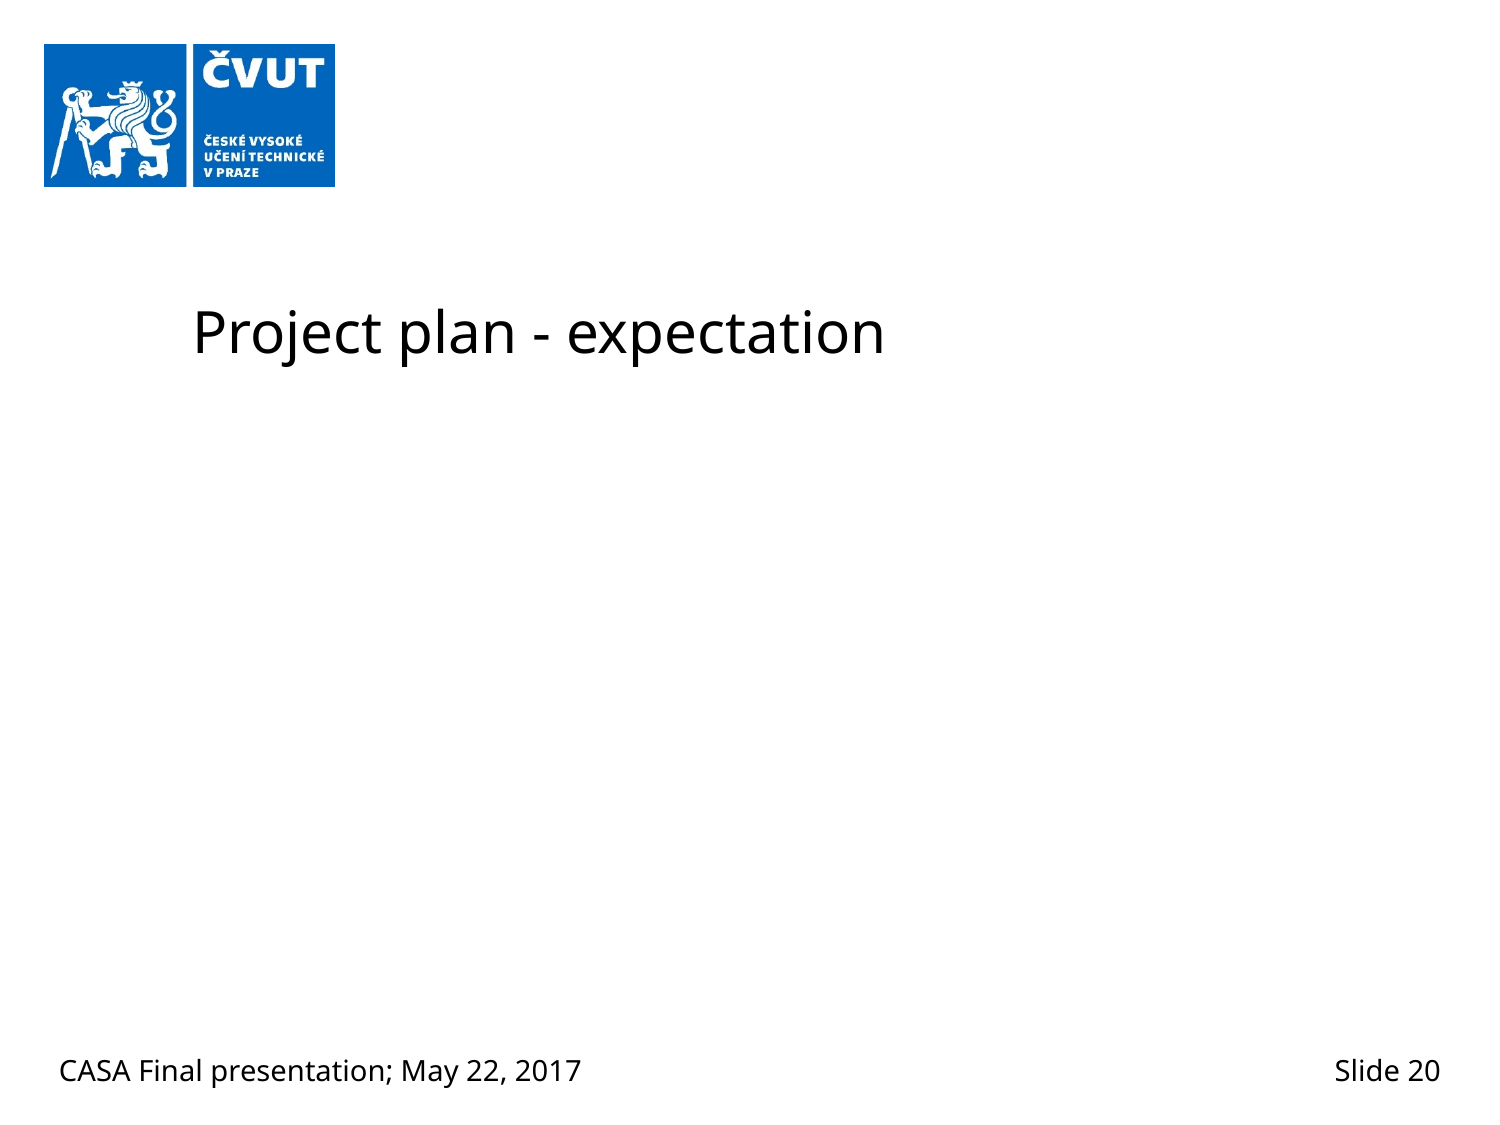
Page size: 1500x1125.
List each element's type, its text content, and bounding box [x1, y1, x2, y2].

title Project plan - expectation [177, 295, 1456, 474]
picture [44, 44, 335, 187]
